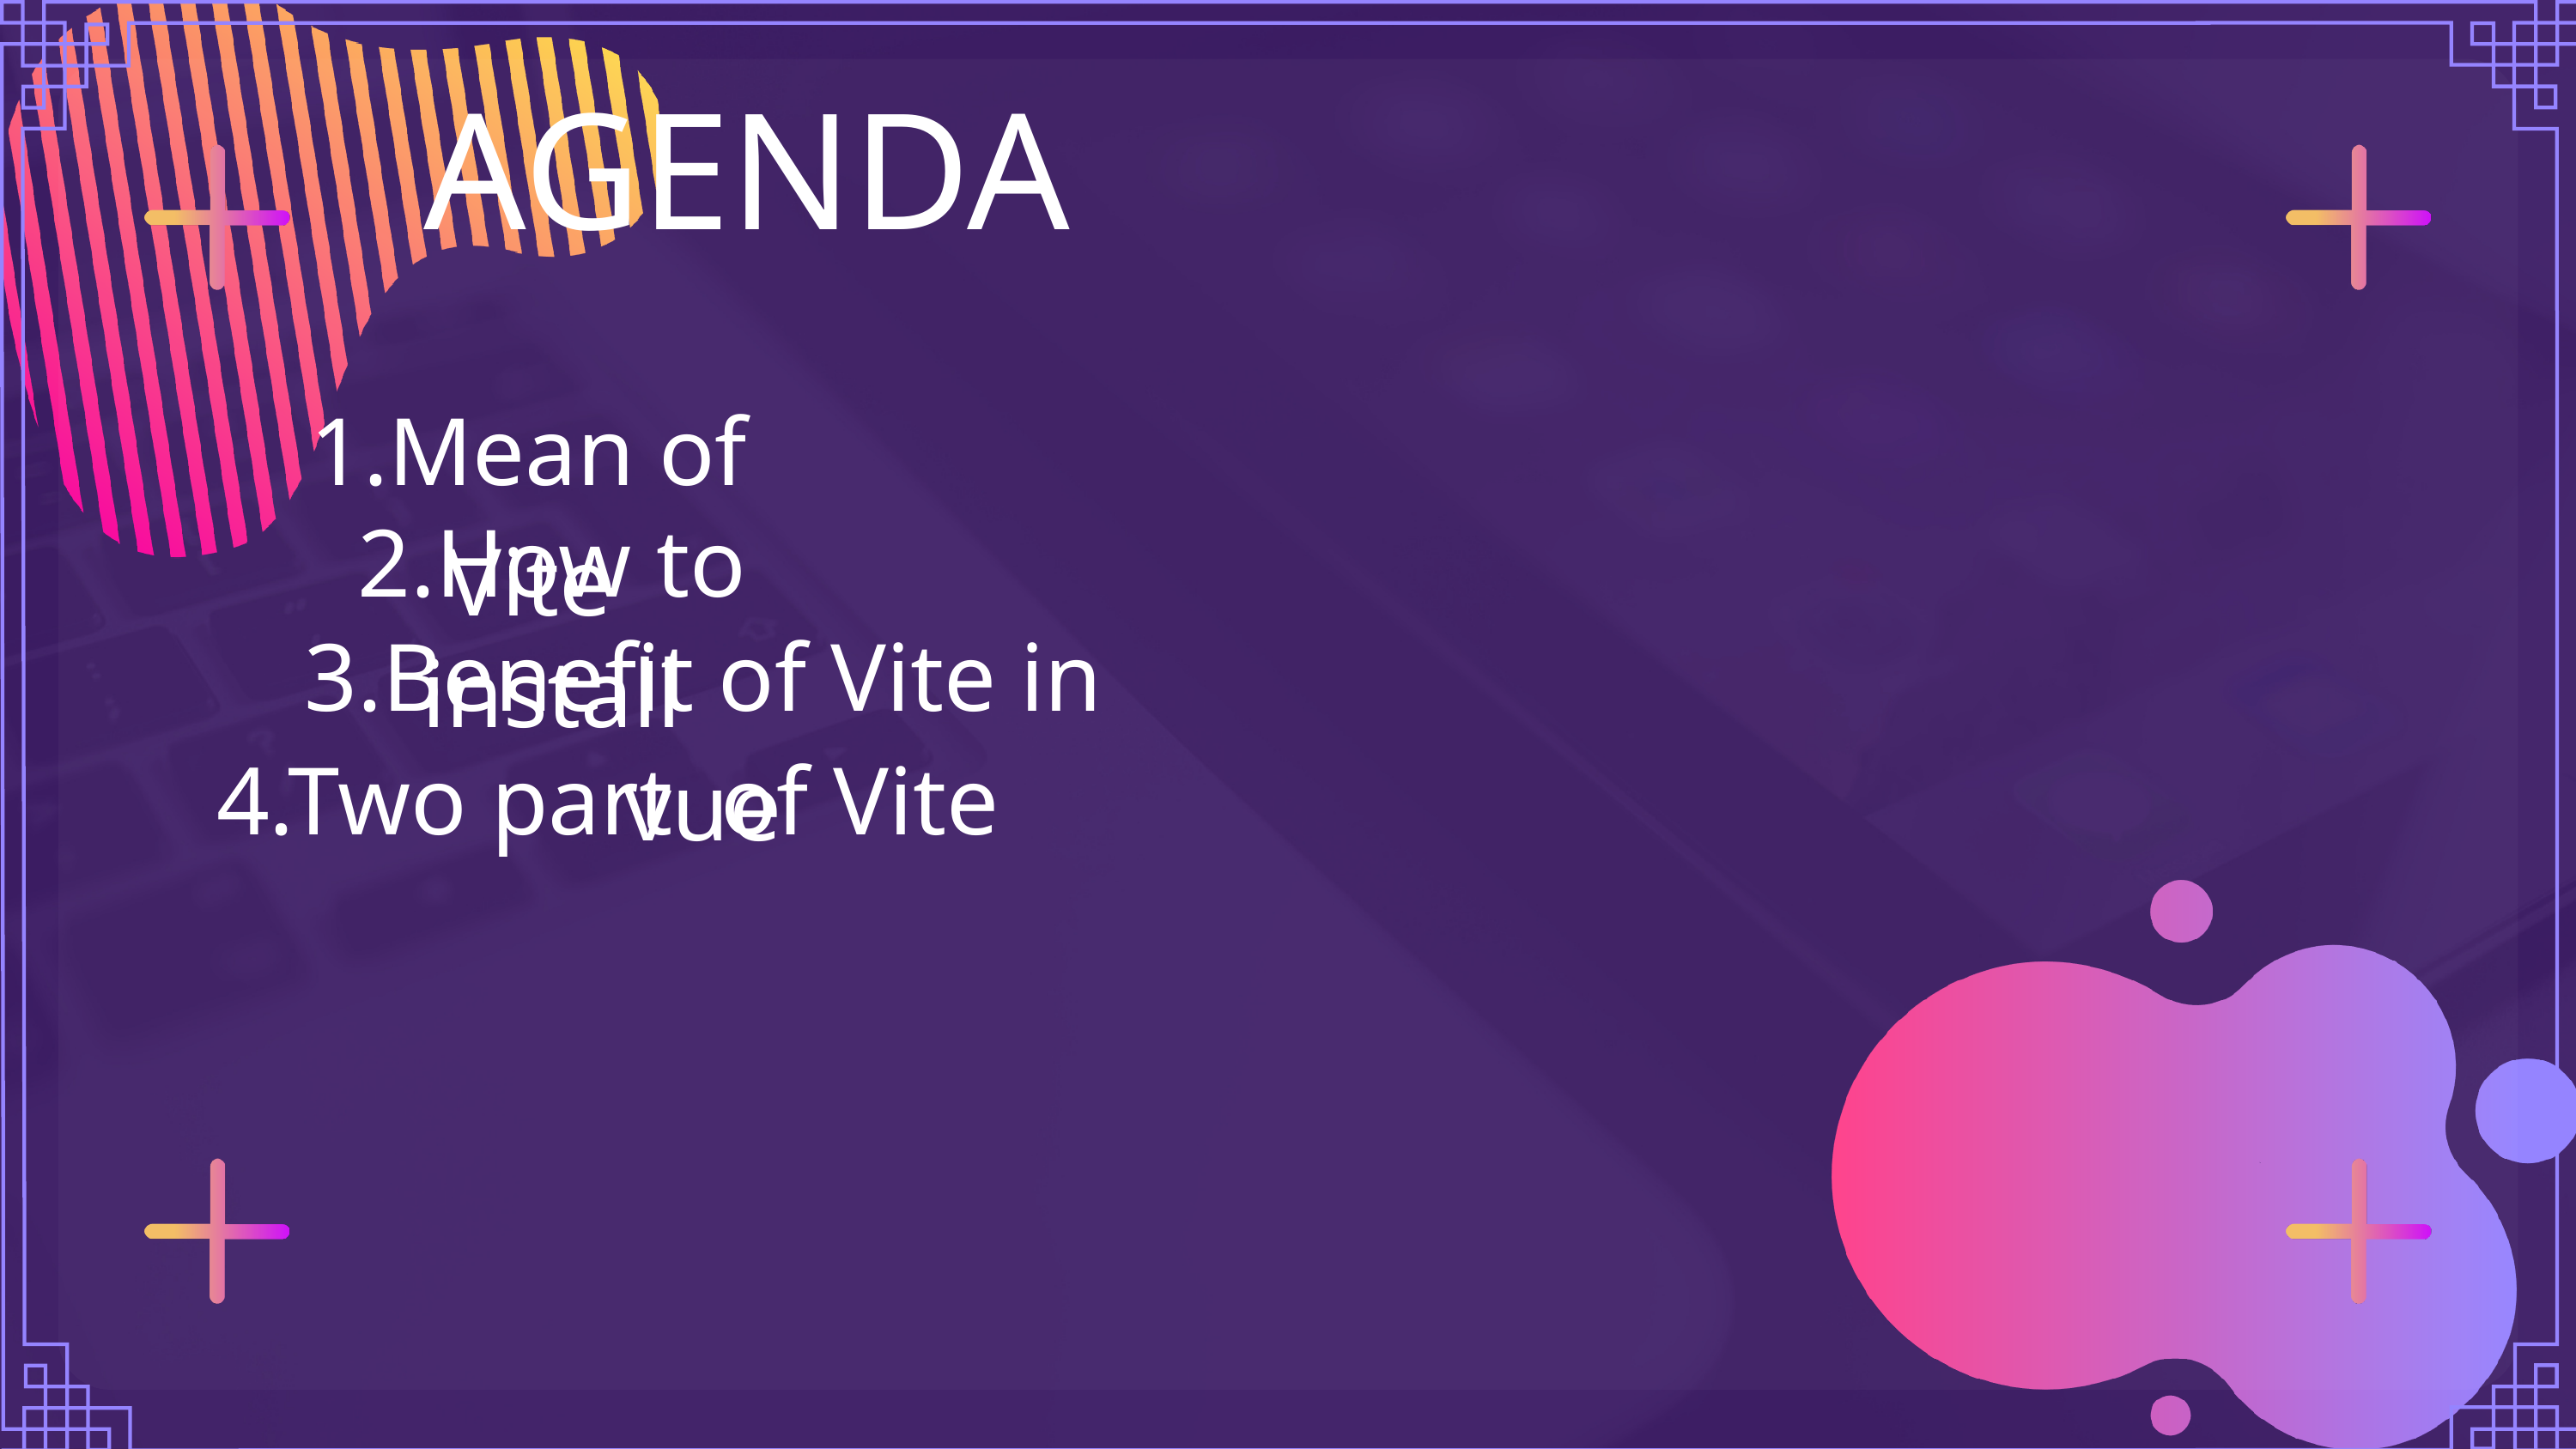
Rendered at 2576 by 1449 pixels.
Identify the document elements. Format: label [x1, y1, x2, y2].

text_box [0, 0, 2576, 1449]
